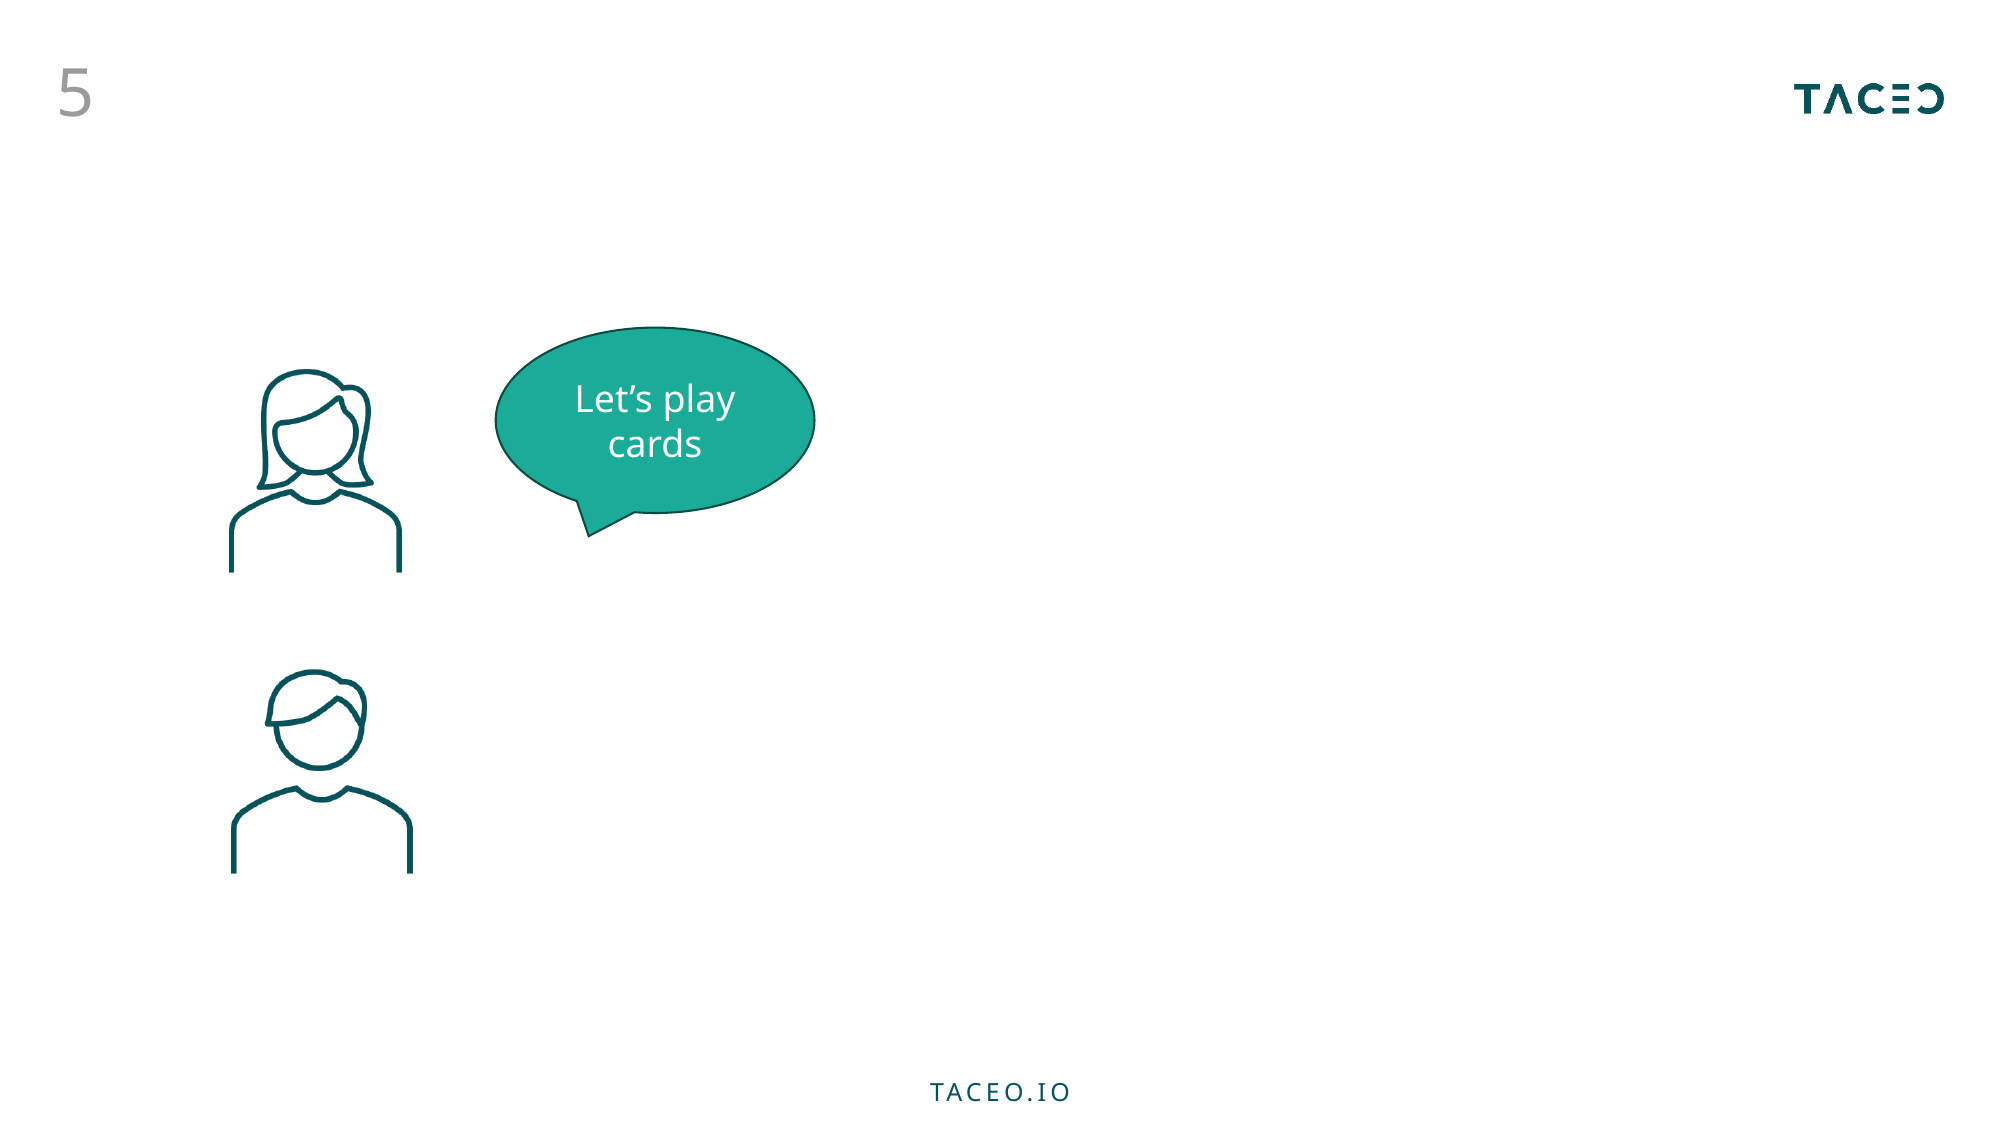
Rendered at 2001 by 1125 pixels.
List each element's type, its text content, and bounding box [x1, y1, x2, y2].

picture [185, 640, 458, 913]
footer TACEO.IO [662, 1051, 1338, 1111]
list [185, 351, 445, 610]
picture [1794, 83, 1944, 114]
slide_number 5 [56, 50, 168, 131]
text_box Let’s play cards [494, 326, 816, 538]
